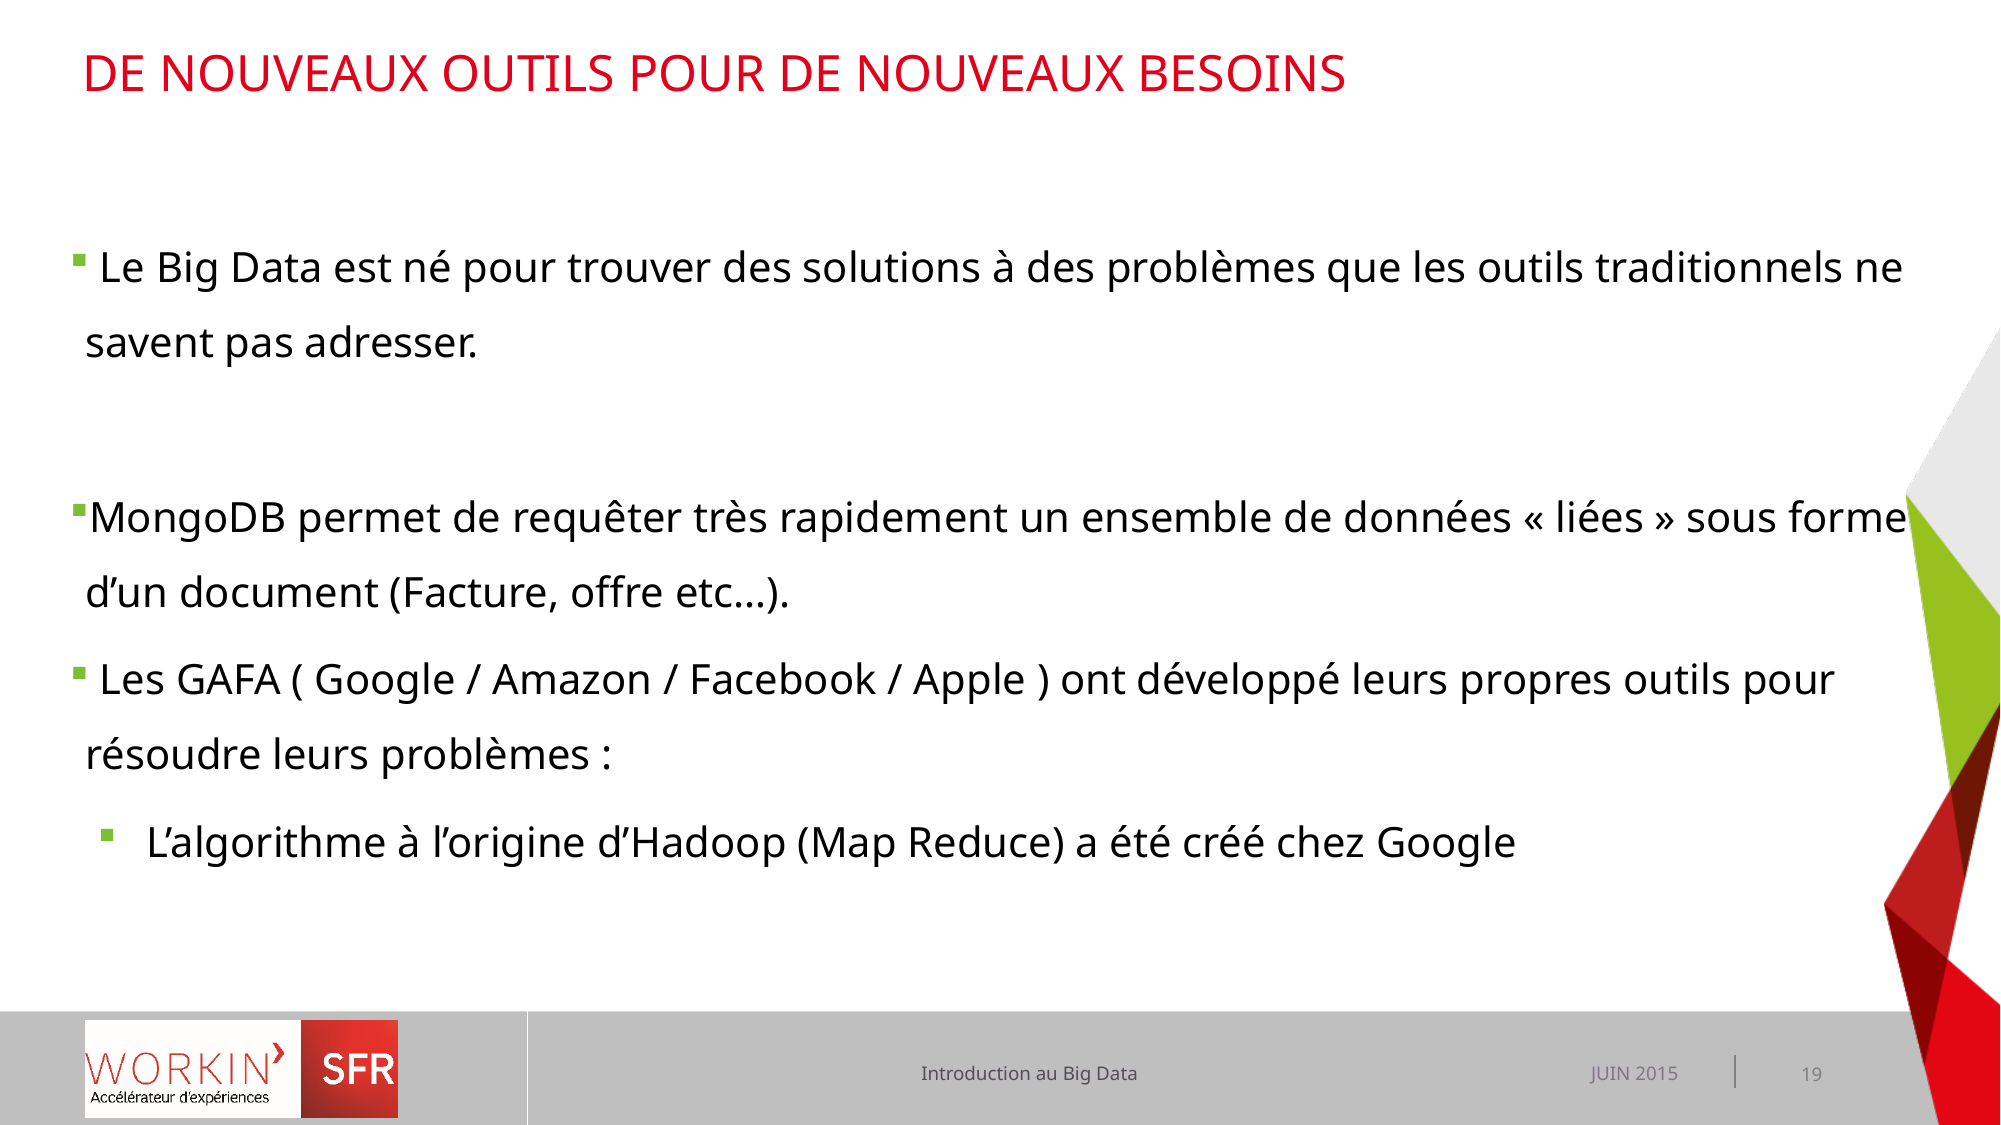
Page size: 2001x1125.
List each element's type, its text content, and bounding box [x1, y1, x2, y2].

slide_number 19 [1749, 1045, 1875, 1106]
slide_number JUIN 2015 [1538, 1043, 1731, 1104]
picture [85, 1020, 398, 1118]
list Le Big Data est né pour trouver des solutions à des problèmes que les outils traditionnels ne savent pas adresser. MongoDB permet de requêter très rapidement un ensemble de données « liées » sous forme d’un document (Facture, offre etc…). Les GAFA ( Google / Amazon / Facebook / Apple ) ont développé leurs propres outils pour résoudre leurs problèmes : L’algorithme à l’origine d’Hadoop (Map Reduce) a été créé chez Google [55, 208, 1945, 1000]
picture [1753, 239, 2001, 1125]
title DE NOUVEAUX OUTILS POUR DE NOUVEAUX BESOINS [55, 42, 1945, 185]
